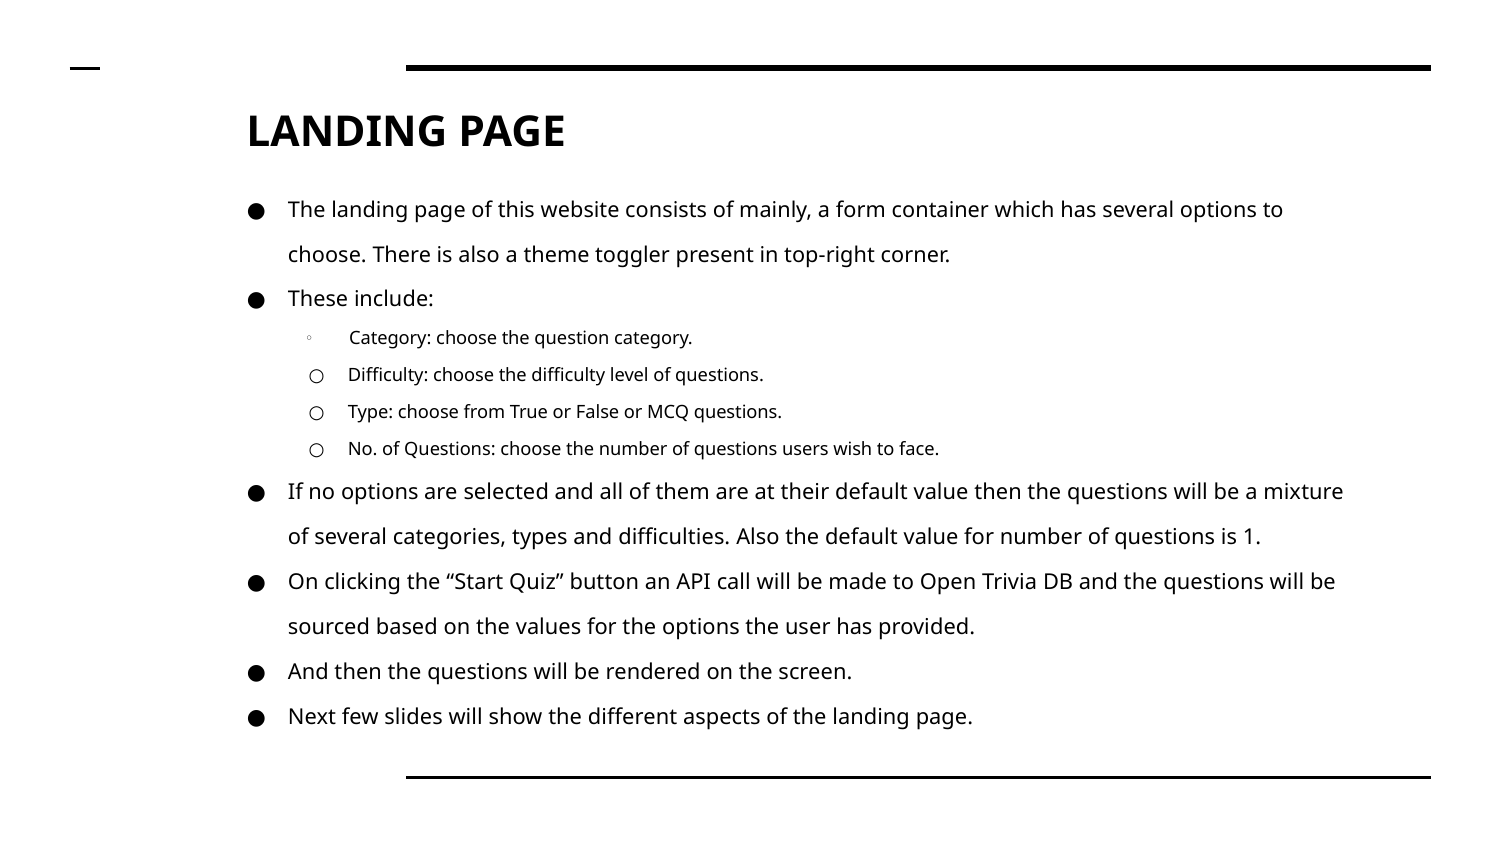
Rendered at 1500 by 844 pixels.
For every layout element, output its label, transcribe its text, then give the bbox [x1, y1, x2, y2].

title LANDING PAGE [231, 86, 1269, 164]
list The landing page of this website consists of mainly, a form container which has several options to choose. There is also a theme toggler present in top-right corner. These include: Category: choose the question category. Difficulty: choose the difficulty level of questions. Type: choose from True or False or MCQ questions. No. of Questions: choose the number of questions users wish to face. If no options are selected and all of them are at their default value then the questions will be a mixture of several categories, types and difficulties. Also the default value for number of questions is 1. On clicking the “Start Quiz” button an API call will be made to Open Trivia DB and the questions will be sourced based on the values for the options the user has provided. And then the questions will be rendered on the screen. Next few slides will show the different aspects of the landing page. [212, 164, 1368, 814]
